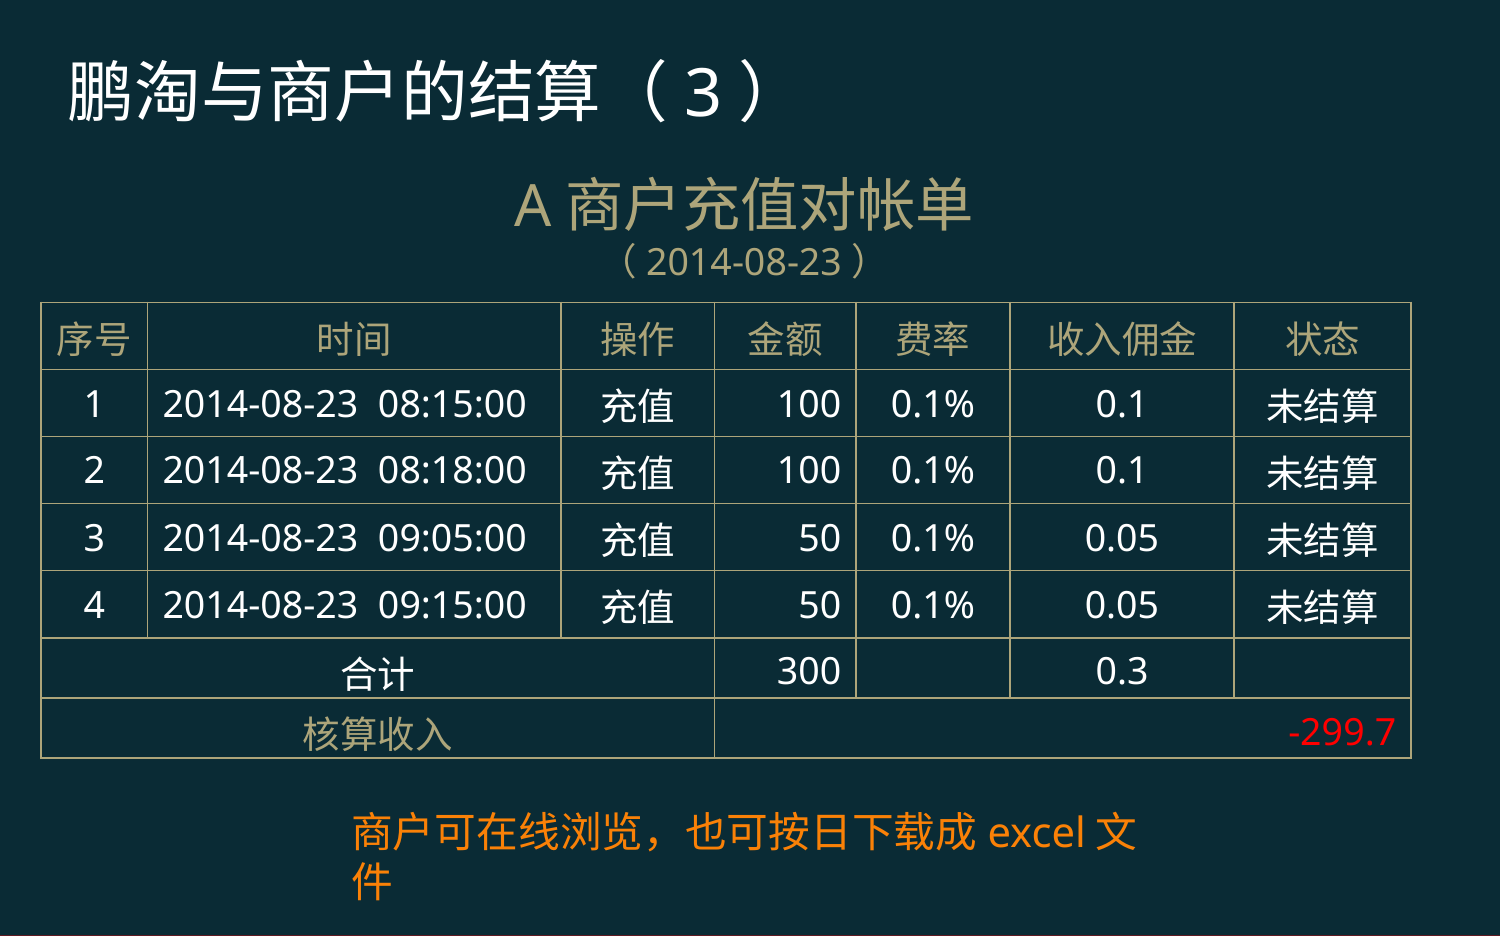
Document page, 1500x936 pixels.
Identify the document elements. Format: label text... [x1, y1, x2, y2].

table_cell 0.1% [857, 437, 1009, 503]
table_header 序号 [42, 303, 147, 369]
text_box A商户充值对帐单 （2014-08-23） [431, 160, 1058, 291]
text_box 商户可在线浏览，也可按日下载成excel文件 [336, 798, 1187, 914]
table_cell 0.1 [1011, 437, 1233, 503]
table_cell [857, 639, 1009, 697]
table_cell 核算收入 [42, 699, 714, 757]
table_cell 0.1 [1011, 370, 1233, 436]
table_cell 3 [42, 504, 147, 570]
table_cell 2014-08-23 09:15:00 [148, 571, 560, 637]
table_cell 50 [715, 504, 855, 570]
table_cell 充值 [562, 370, 714, 436]
table_cell 2 [42, 437, 147, 503]
table_cell 0.1% [857, 370, 1009, 436]
table_cell 未结算 [1235, 571, 1410, 637]
table_cell -299.7 [715, 699, 1410, 757]
table_cell 0.3 [1011, 639, 1233, 697]
table_cell 0.05 [1011, 504, 1233, 570]
table_cell 充值 [562, 571, 714, 637]
table_header 收入佣金 [1011, 303, 1233, 369]
table_cell 300 [715, 639, 855, 697]
table_cell 2014-08-23 09:05:00 [148, 504, 560, 570]
table_header 操作 [562, 303, 714, 369]
table_cell 充值 [562, 437, 714, 503]
table_cell [1235, 639, 1410, 697]
table_cell 100 [715, 437, 855, 503]
table_header 金额 [715, 303, 855, 369]
table_header 时间 [148, 303, 560, 369]
table_header 费率 [857, 303, 1009, 369]
table_cell 0.05 [1011, 571, 1233, 637]
table_cell 4 [42, 571, 147, 637]
table_cell 1 [42, 370, 147, 436]
table_cell 合计 [42, 639, 714, 697]
table_header 状态 [1235, 303, 1410, 369]
table_cell 50 [715, 571, 855, 637]
table_cell 0.1% [857, 504, 1009, 570]
table_cell 未结算 [1235, 437, 1410, 503]
table_cell 未结算 [1235, 504, 1410, 570]
table_cell 2014-08-23 08:15:00 [148, 370, 560, 436]
table_cell 2014-08-23 08:18:00 [148, 437, 560, 503]
table_cell 充值 [562, 504, 714, 570]
text_box 鹏淘与商户的结算（3） [53, 42, 1353, 138]
table_cell 未结算 [1235, 370, 1410, 436]
table_cell 100 [715, 370, 855, 436]
table_cell 0.1% [857, 571, 1009, 637]
